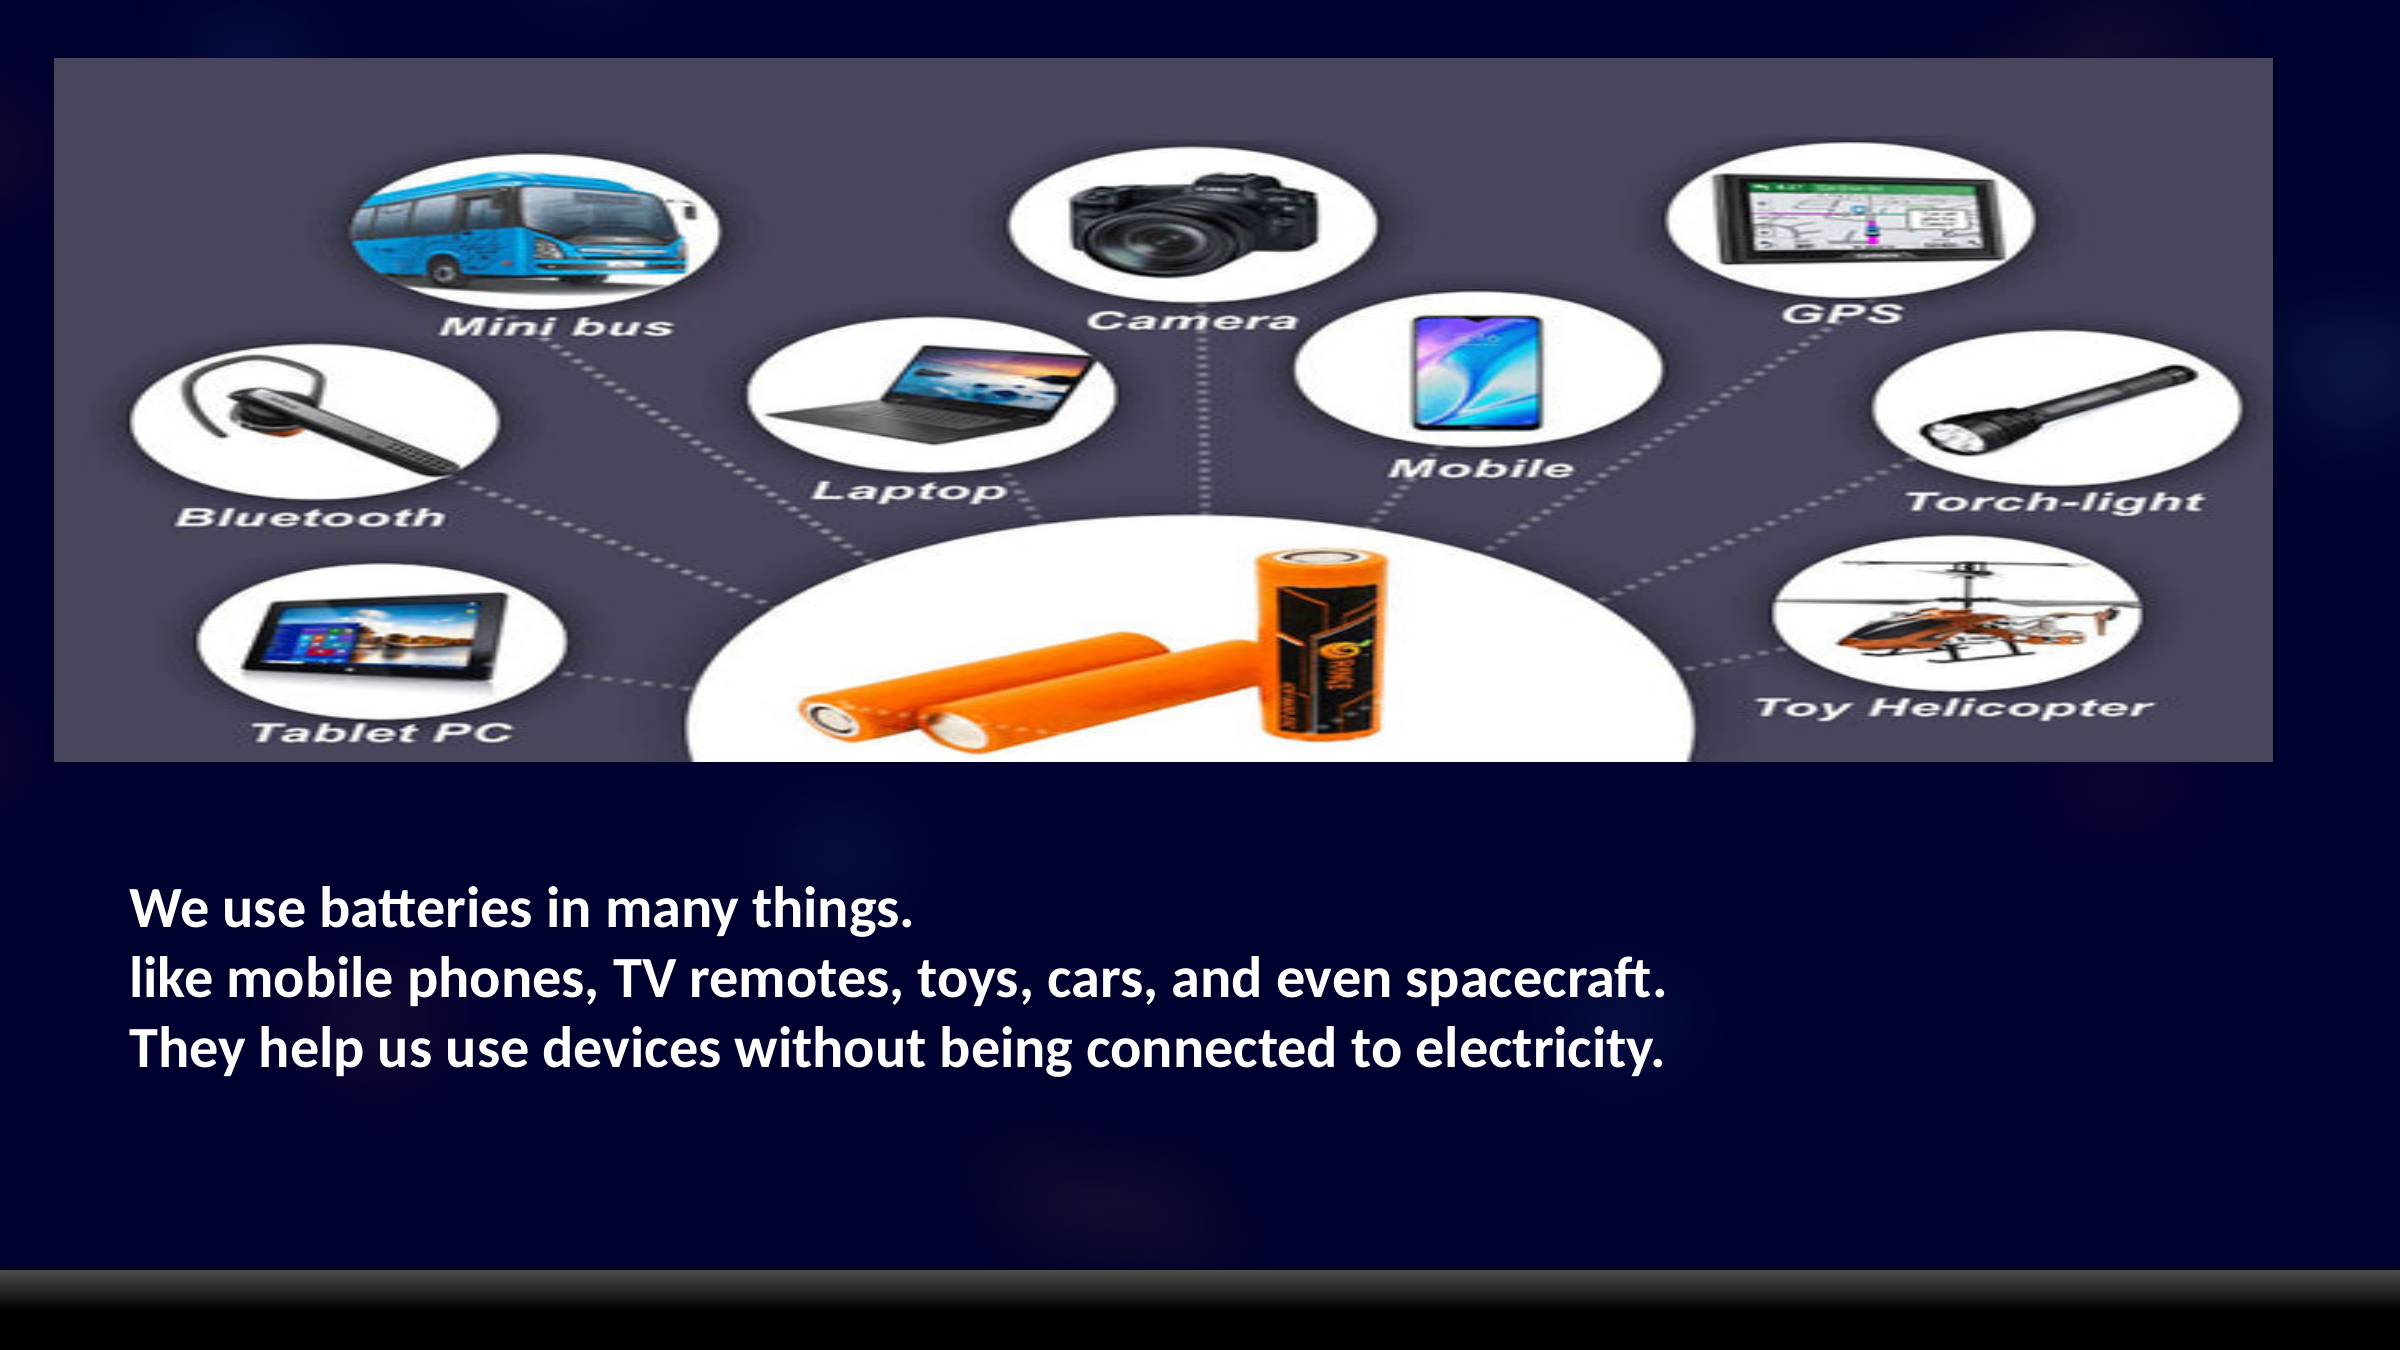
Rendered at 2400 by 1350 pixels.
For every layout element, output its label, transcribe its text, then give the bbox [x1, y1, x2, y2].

picture [54, 58, 2273, 762]
text_box We use batteries in many things. like mobile phones, TV remotes, toys, cars, and even spacecraft. They help us use devices without being connected to electricity. [114, 862, 2109, 1087]
text_box [0, 1270, 2400, 1350]
